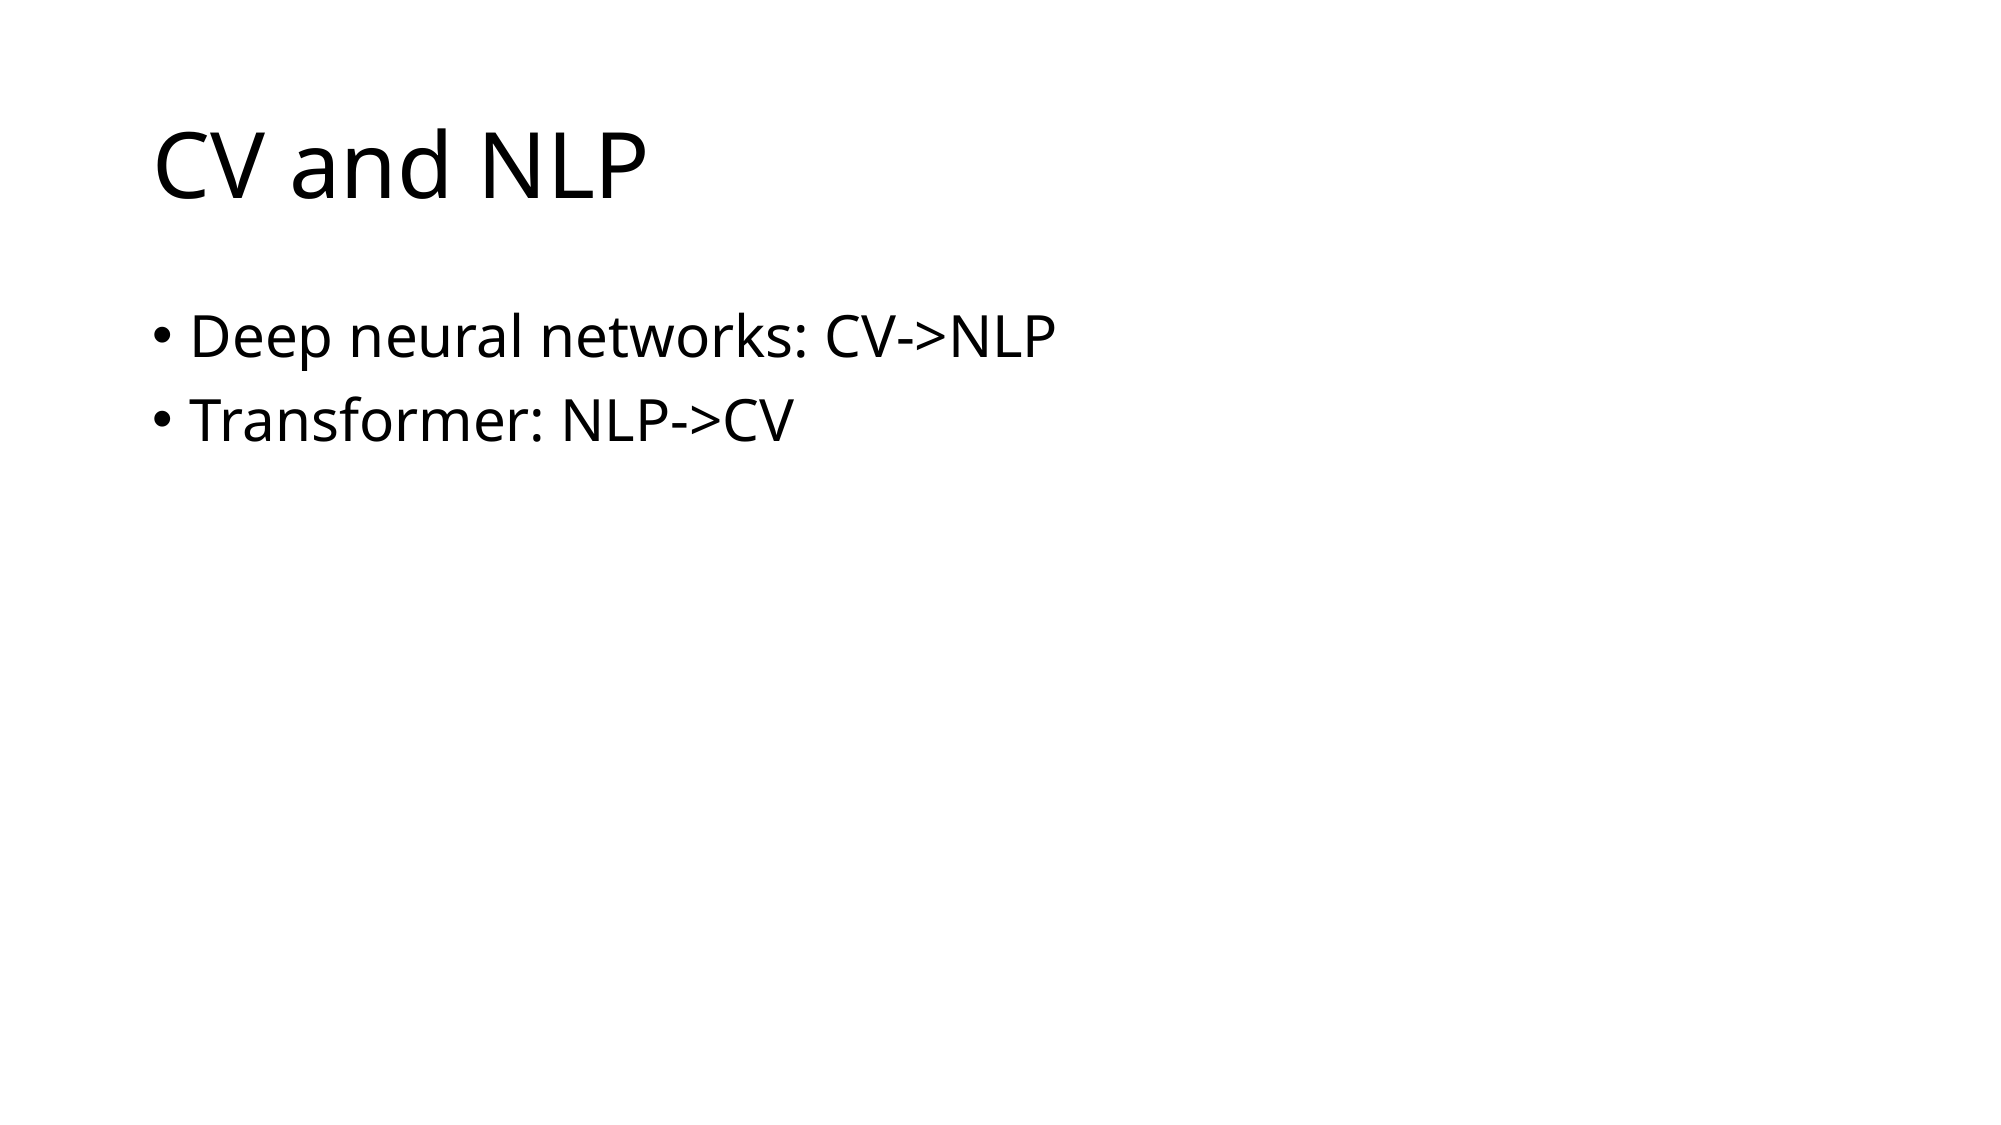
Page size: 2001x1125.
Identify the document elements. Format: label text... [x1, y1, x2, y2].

list Deep neural networks: CV->NLP Transformer: NLP->CV [137, 299, 1863, 1014]
title CV and NLP [137, 59, 1863, 278]
